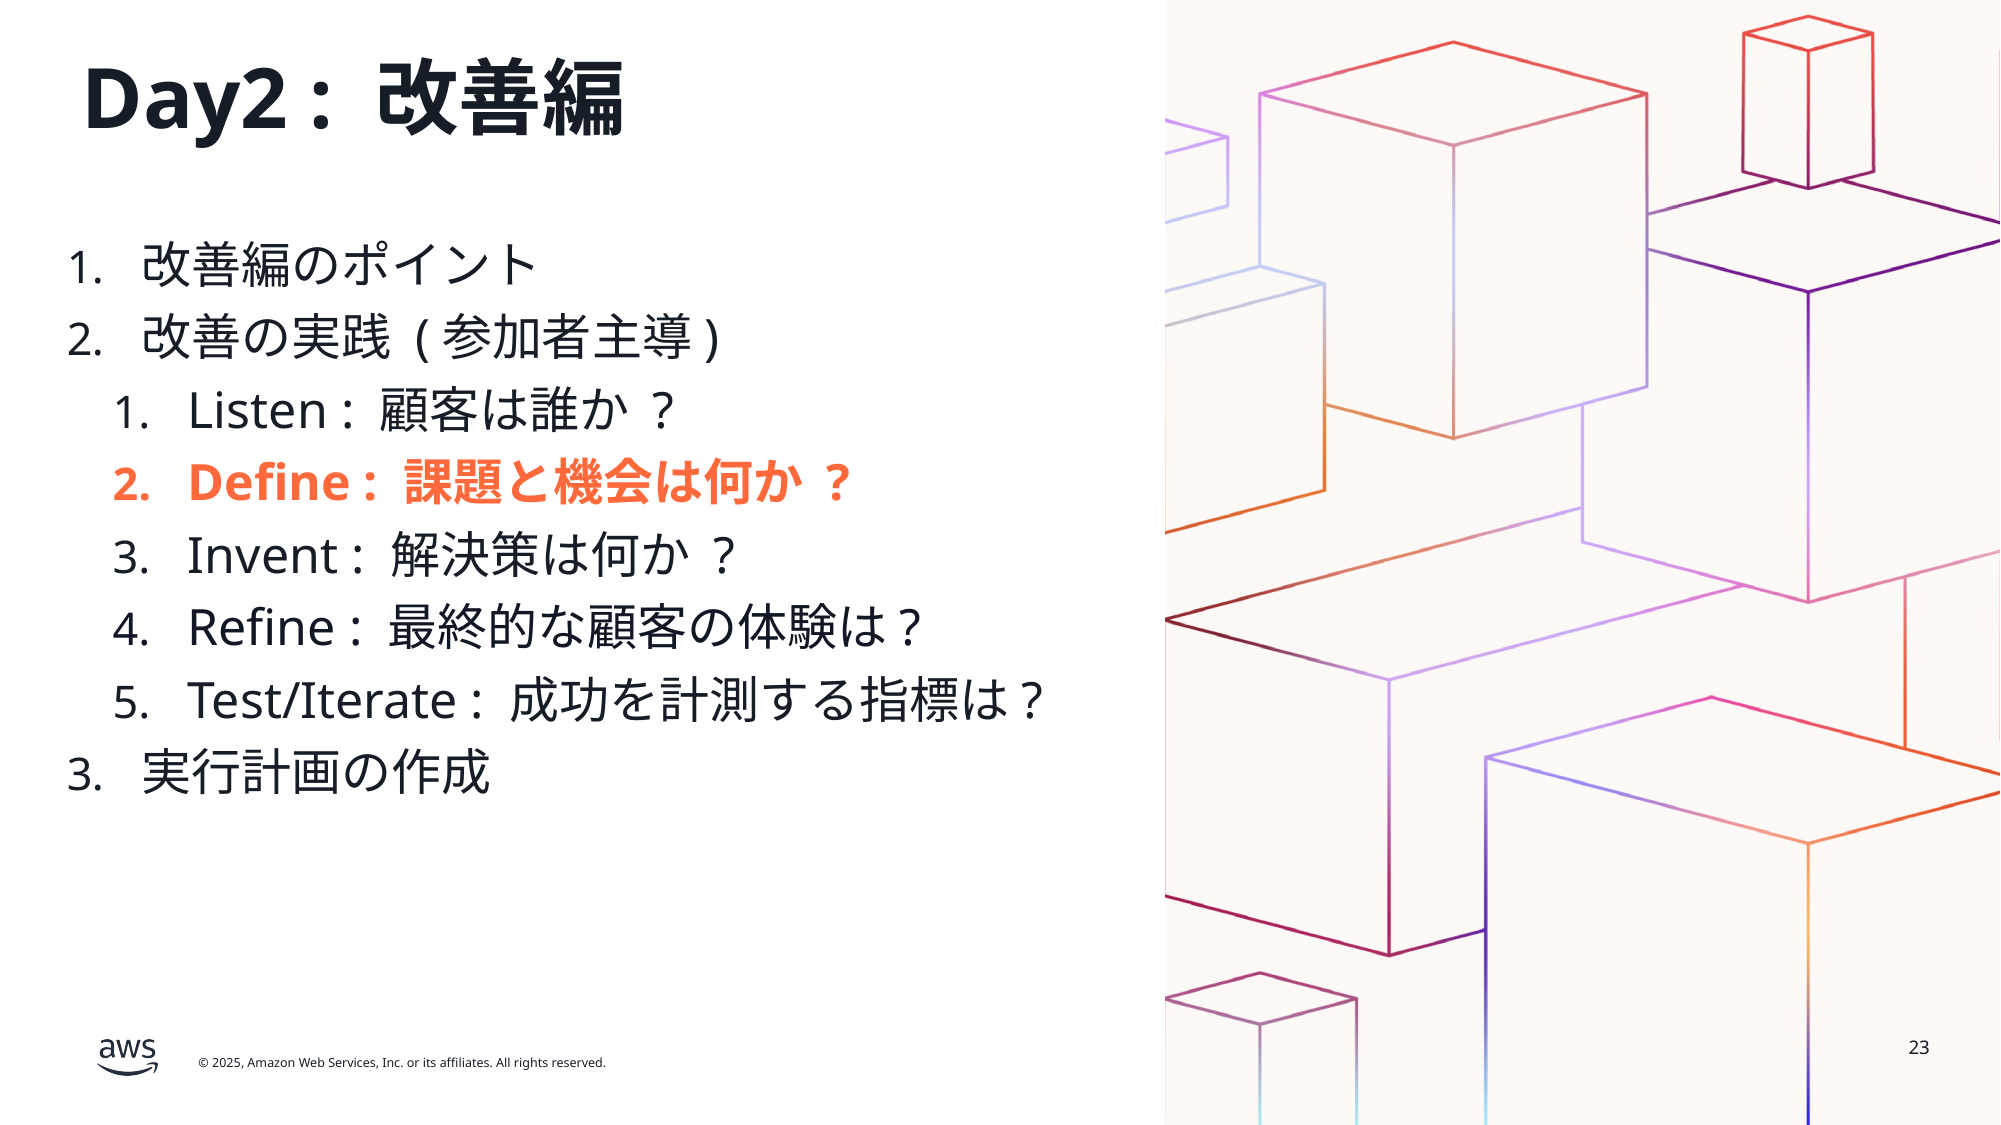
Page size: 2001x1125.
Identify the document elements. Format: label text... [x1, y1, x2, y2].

list 改善編のポイント 改善の実践 (参加者主導) Listen : 顧客は誰か ? Define : 課題と機会は何か ? Invent : 解決策は何か ? Refine : 最終的な顧客の体験は? Test/Iterate : 成功を計測する指標は? 実行計画の作成 [66, 225, 1056, 961]
picture [0, 0, 2000, 1125]
title Day2 : 改善編 [66, 48, 1000, 150]
slide_number 23 [1495, 1018, 1945, 1079]
